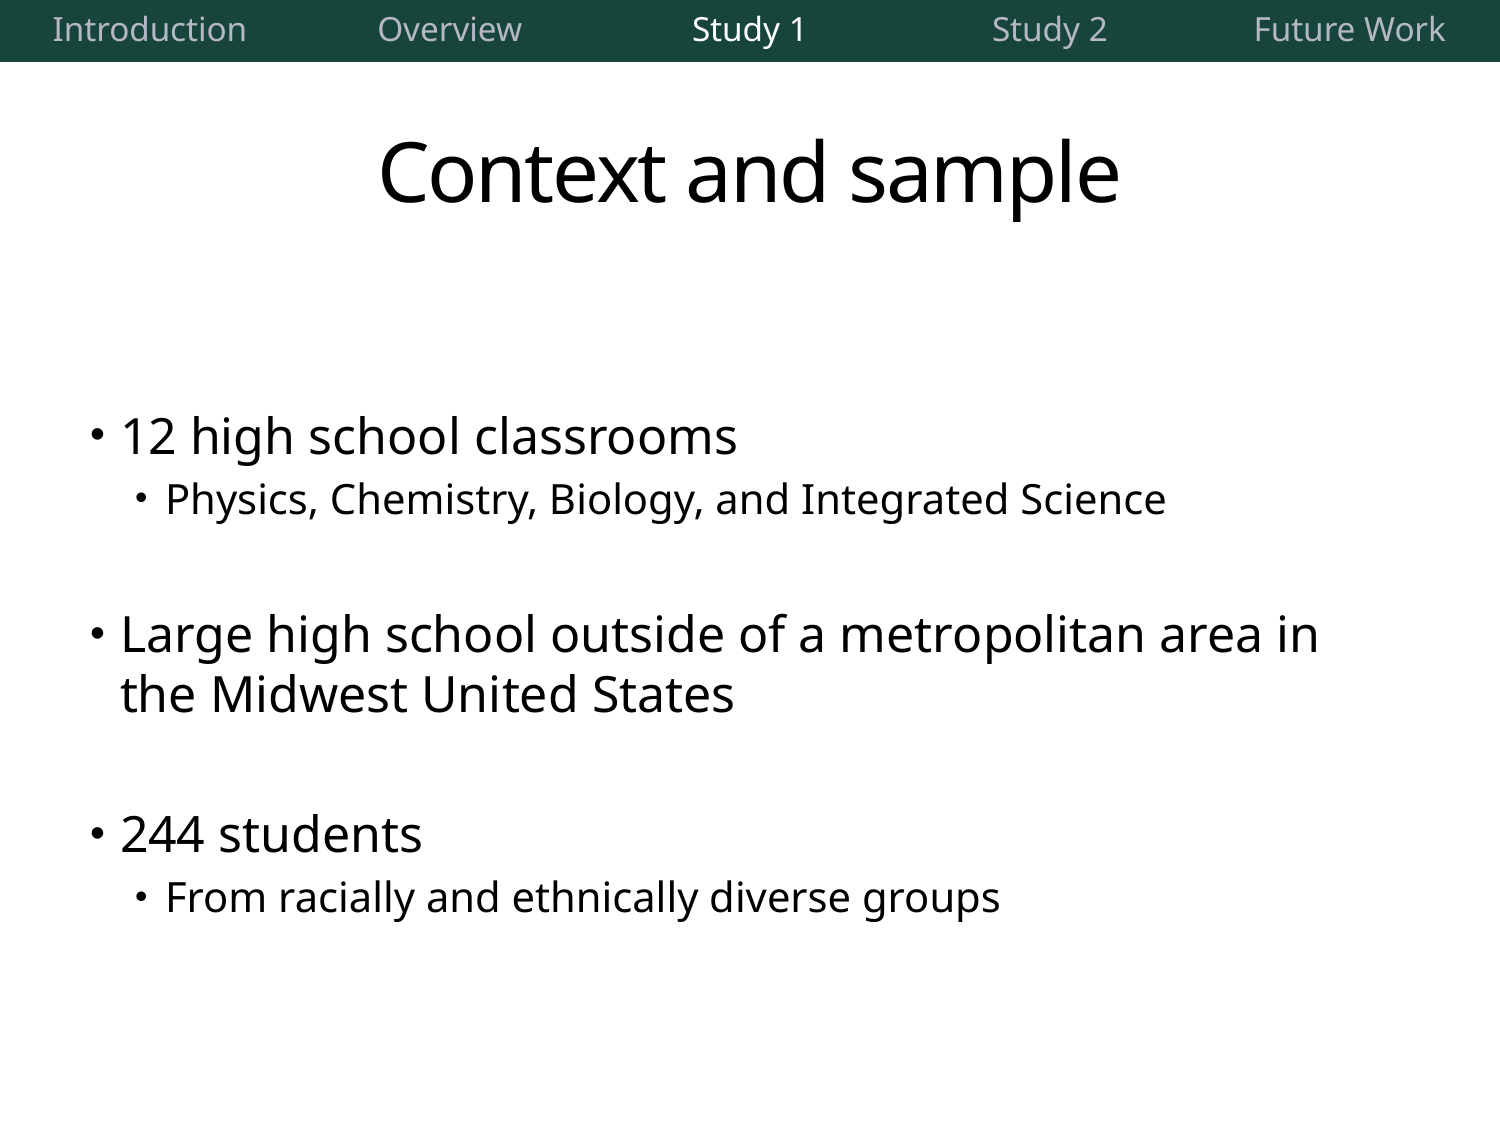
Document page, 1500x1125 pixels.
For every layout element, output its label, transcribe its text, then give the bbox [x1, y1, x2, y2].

table_header Future Work [1200, 0, 1500, 62]
title Context and sample [75, 87, 1425, 250]
list 12 high school classrooms Physics, Chemistry, Biology, and Integrated Science Large high school outside of a metropolitan area in the Midwest United States 244 students From racially and ethnically diverse groups [75, 262, 1425, 1063]
table_header Study 1 [600, 0, 900, 62]
table_header Overview [300, 0, 600, 62]
table_header Introduction [0, 0, 300, 62]
table_header Study 2 [900, 0, 1200, 62]
